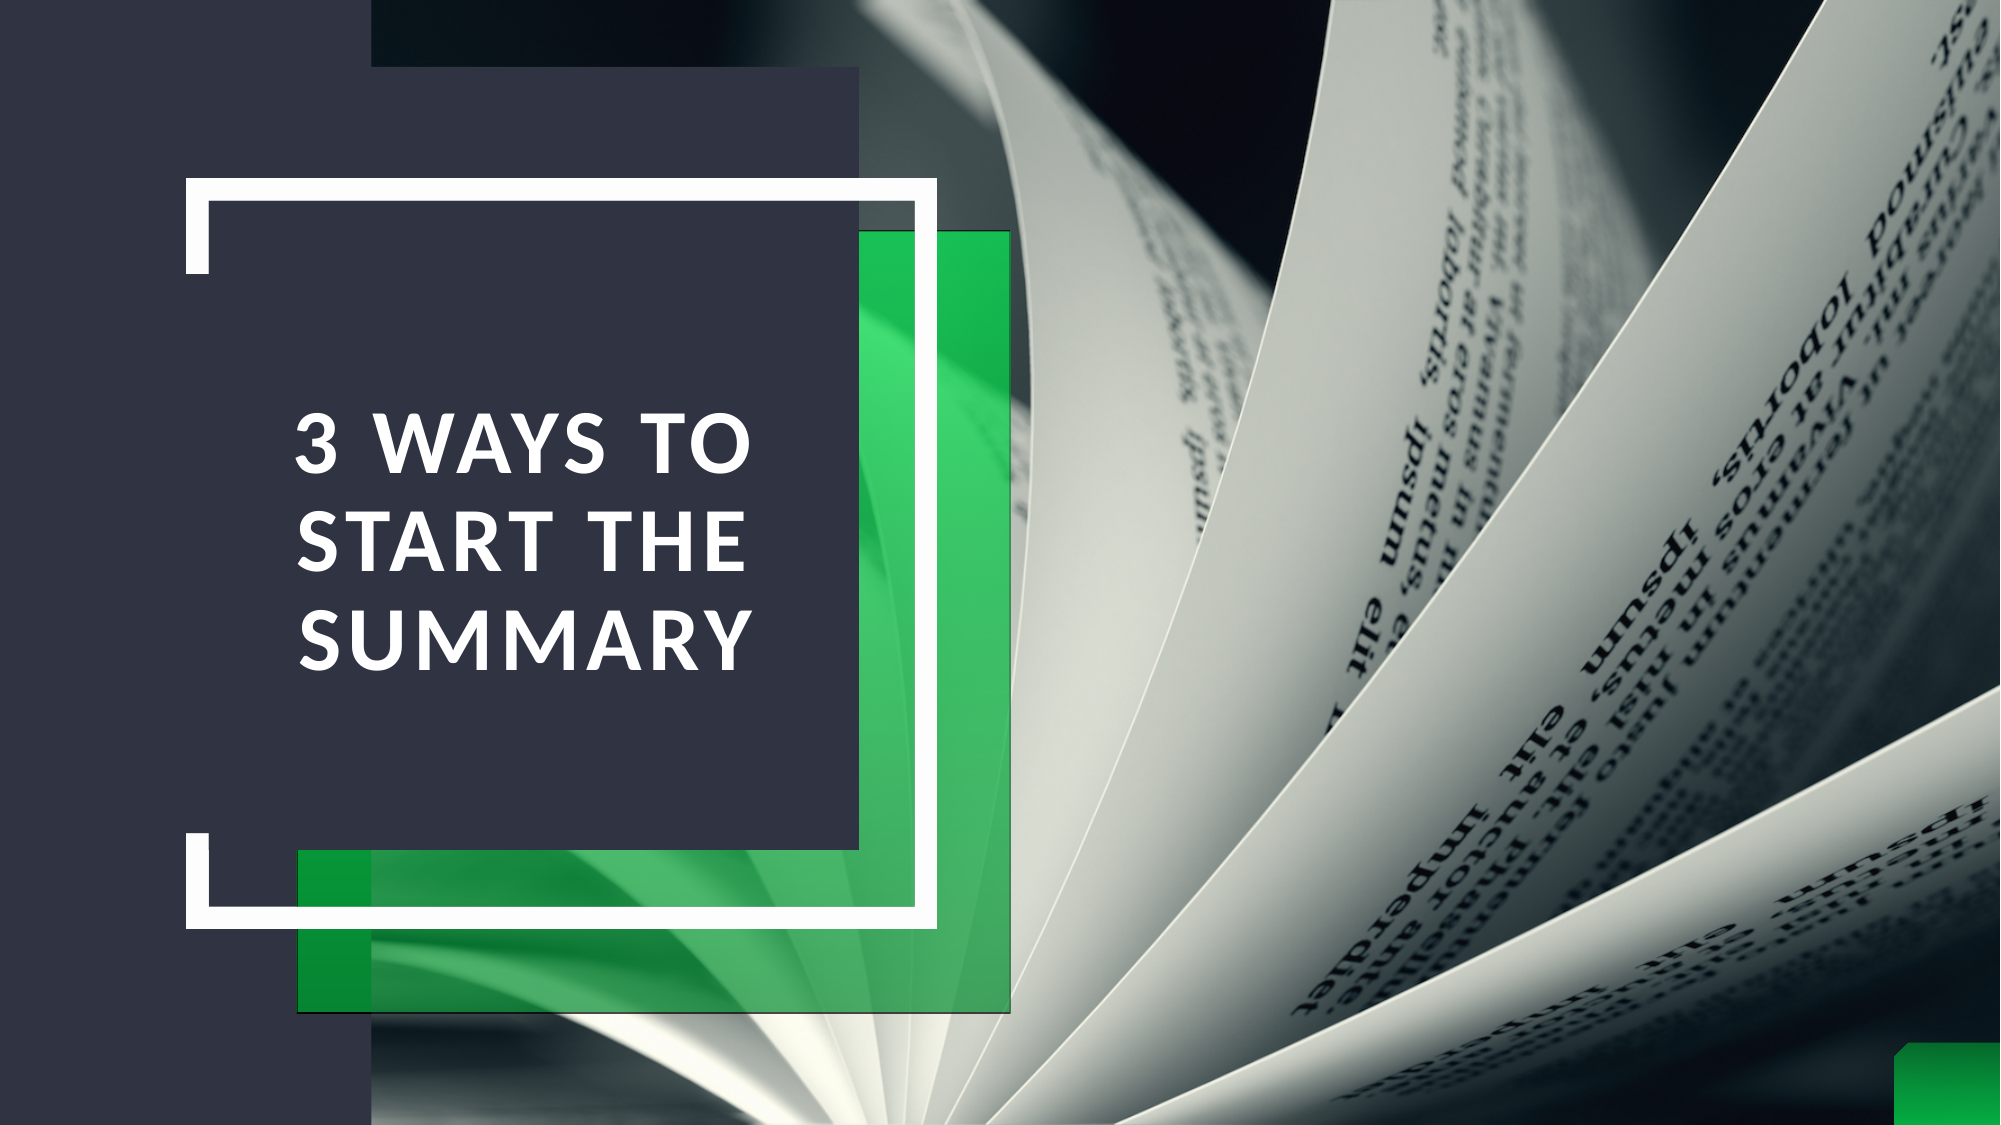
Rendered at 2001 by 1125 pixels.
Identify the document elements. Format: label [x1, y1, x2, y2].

picture [371, 0, 2000, 1125]
text_box [144, 66, 1011, 1014]
